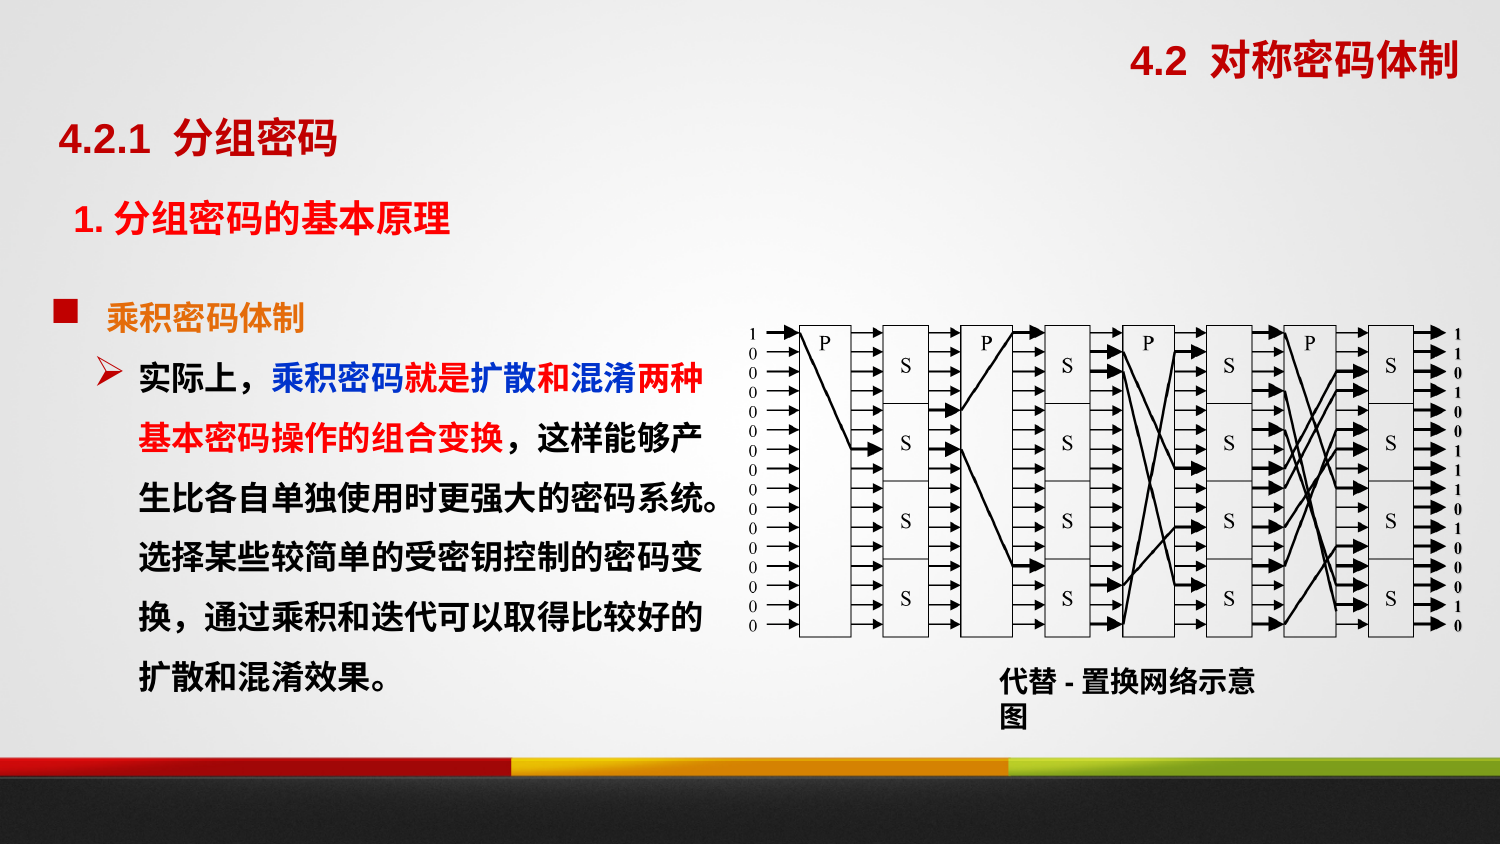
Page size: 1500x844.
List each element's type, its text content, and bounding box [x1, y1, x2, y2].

text_box 4.2 对称密码体制 [1113, 23, 1477, 94]
text_box 代替-置换网络示意图 [984, 656, 1289, 741]
text_box 4.2.1 分组密码 [35, 105, 364, 168]
picture [0, 0, 1500, 844]
text_box 1.分组密码的基本原理 [58, 187, 469, 248]
list 乘积密码体制 实际上，乘积密码就是扩散和混淆两种基本密码操作的组合变换，这样能够产生比各自单独使用时更强大的密码系统。选择某些较简单的受密钥控制的密码变换，通过乘积和迭代可以取得比较好的扩散和混淆效果。 [35, 269, 727, 728]
